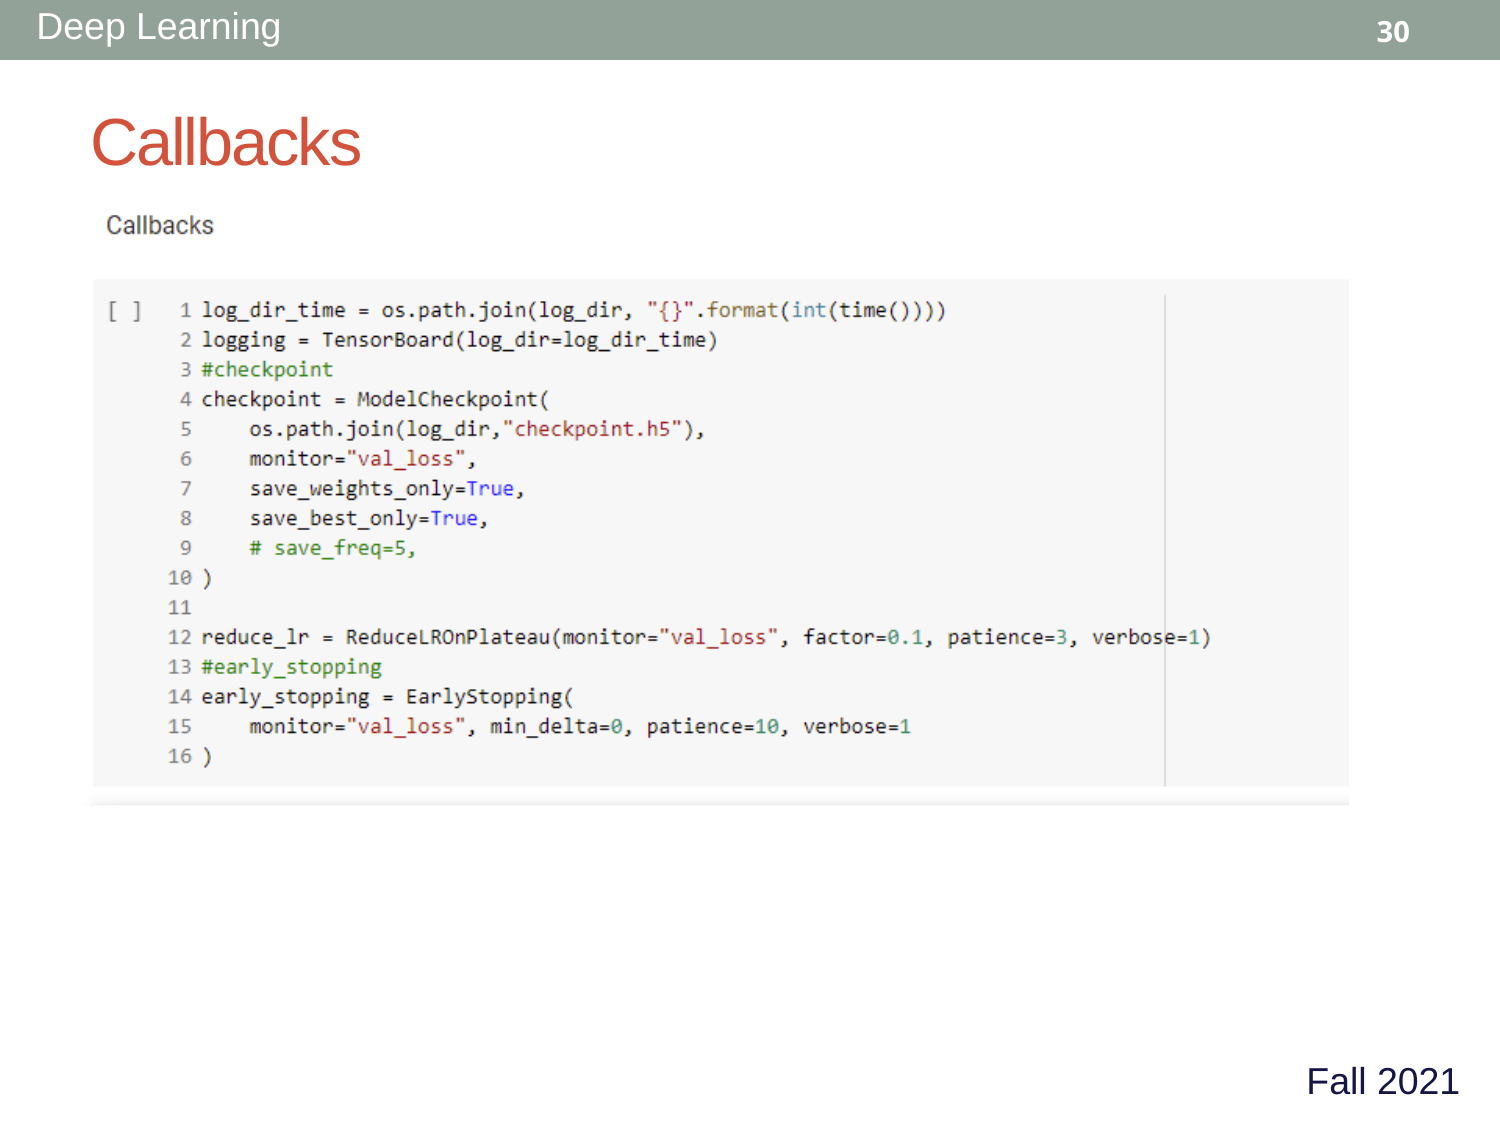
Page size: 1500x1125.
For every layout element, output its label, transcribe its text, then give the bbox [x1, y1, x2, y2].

title Callbacks [75, 75, 1425, 204]
picture [74, 202, 1349, 807]
